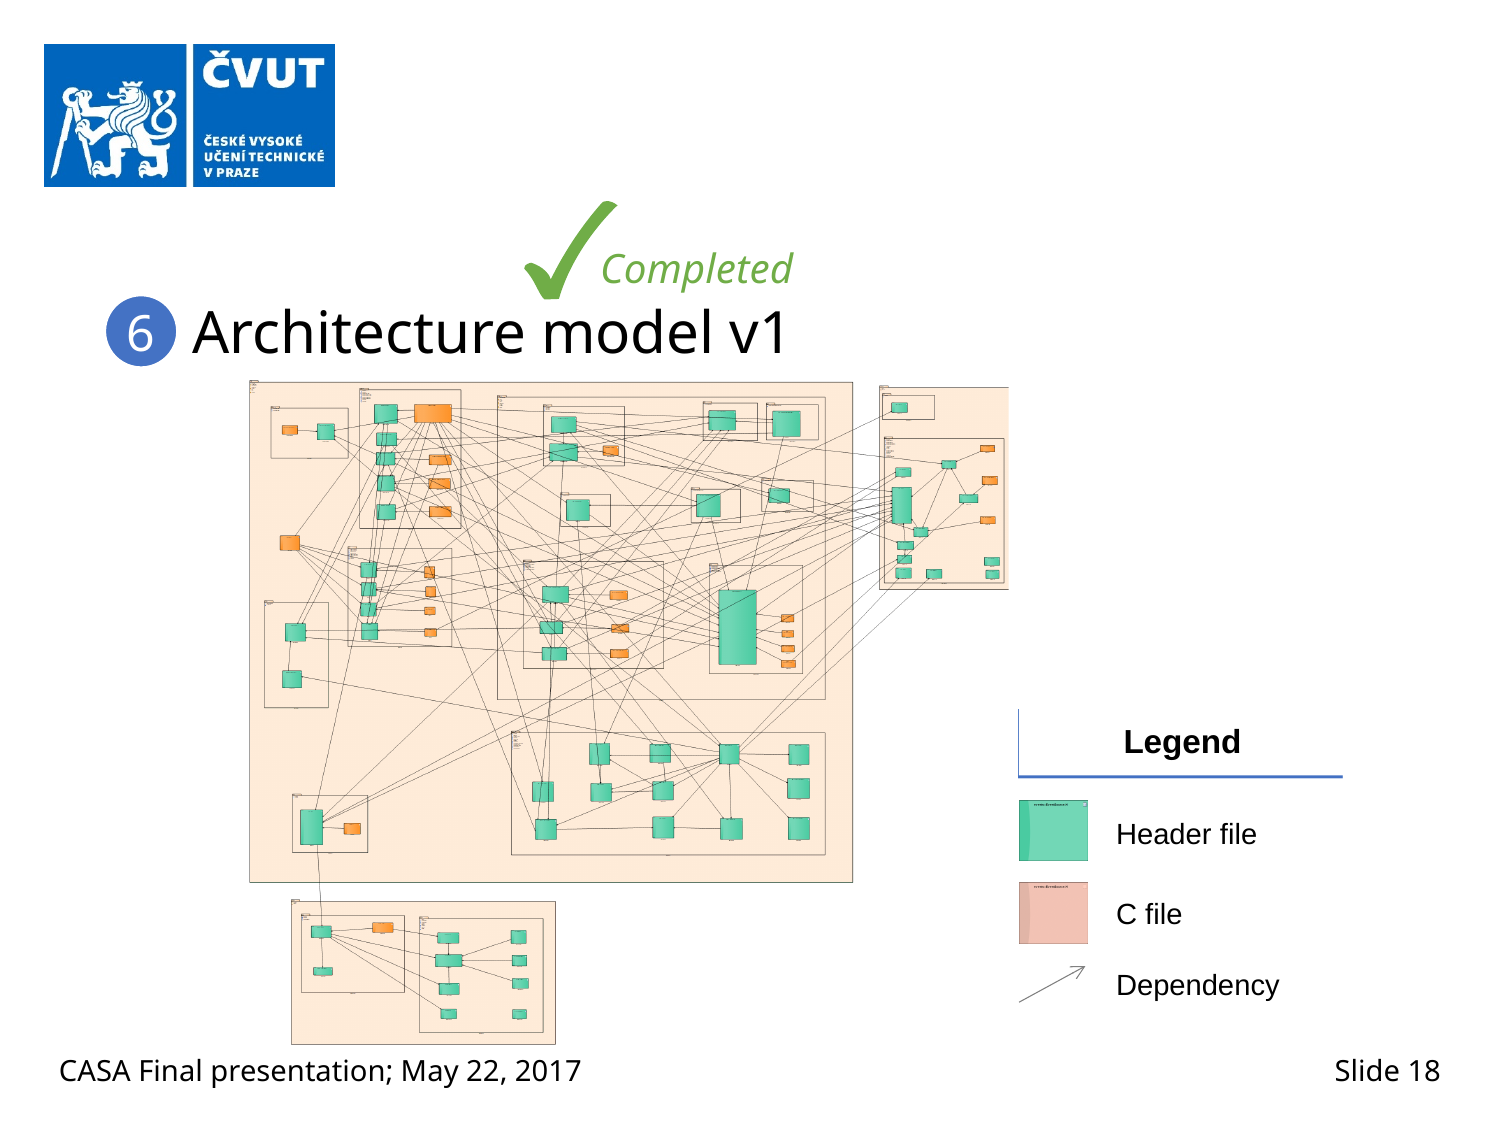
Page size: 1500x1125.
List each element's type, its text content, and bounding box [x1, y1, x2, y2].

picture [44, 44, 335, 187]
text_box Completed [585, 240, 1145, 300]
text_box [524, 201, 618, 300]
text_box 6 [104, 294, 179, 369]
picture [249, 380, 1009, 1045]
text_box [1018, 704, 1347, 1029]
title Architecture model v1 [177, 295, 1456, 474]
